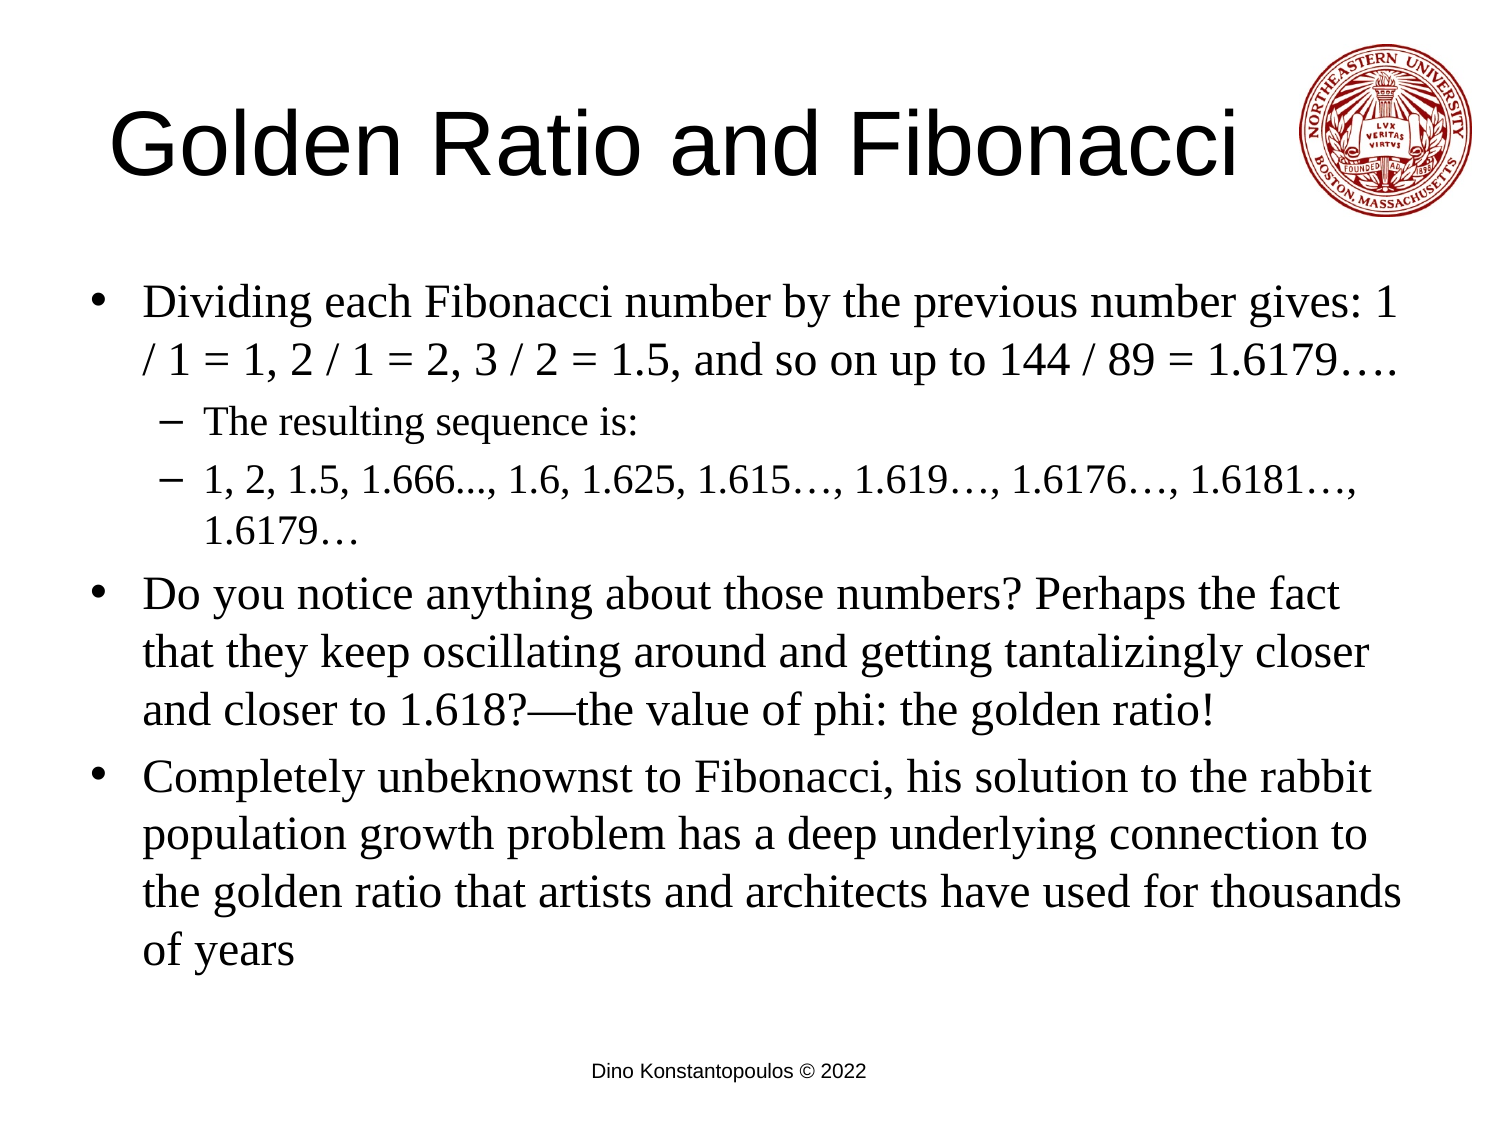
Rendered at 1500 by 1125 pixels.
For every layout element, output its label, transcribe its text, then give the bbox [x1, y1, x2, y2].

title Golden Ratio and Fibonacci [75, 45, 1275, 233]
picture [1299, 44, 1472, 217]
list Dividing each Fibonacci number by the previous number gives: 1 / 1 = 1, 2 / 1 = 2, 3 / 2 = 1.5, and so on up to 144 / 89 = 1.6179…. The resulting sequence is: 1, 2, 1.5, 1.666..., 1.6, 1.625, 1.615…, 1.619…, 1.6176…, 1.6181…, 1.6179… Do you notice anything about those numbers? Perhaps the fact that they keep oscillating around and getting tantalizingly closer and closer to 1.618?—the value of phi: the golden ratio! Completely unbeknownst to Fibonacci, his solution to the rabbit population growth problem has a deep underlying connection to the golden ratio that artists and architects have used for thousands of years [75, 262, 1425, 1050]
